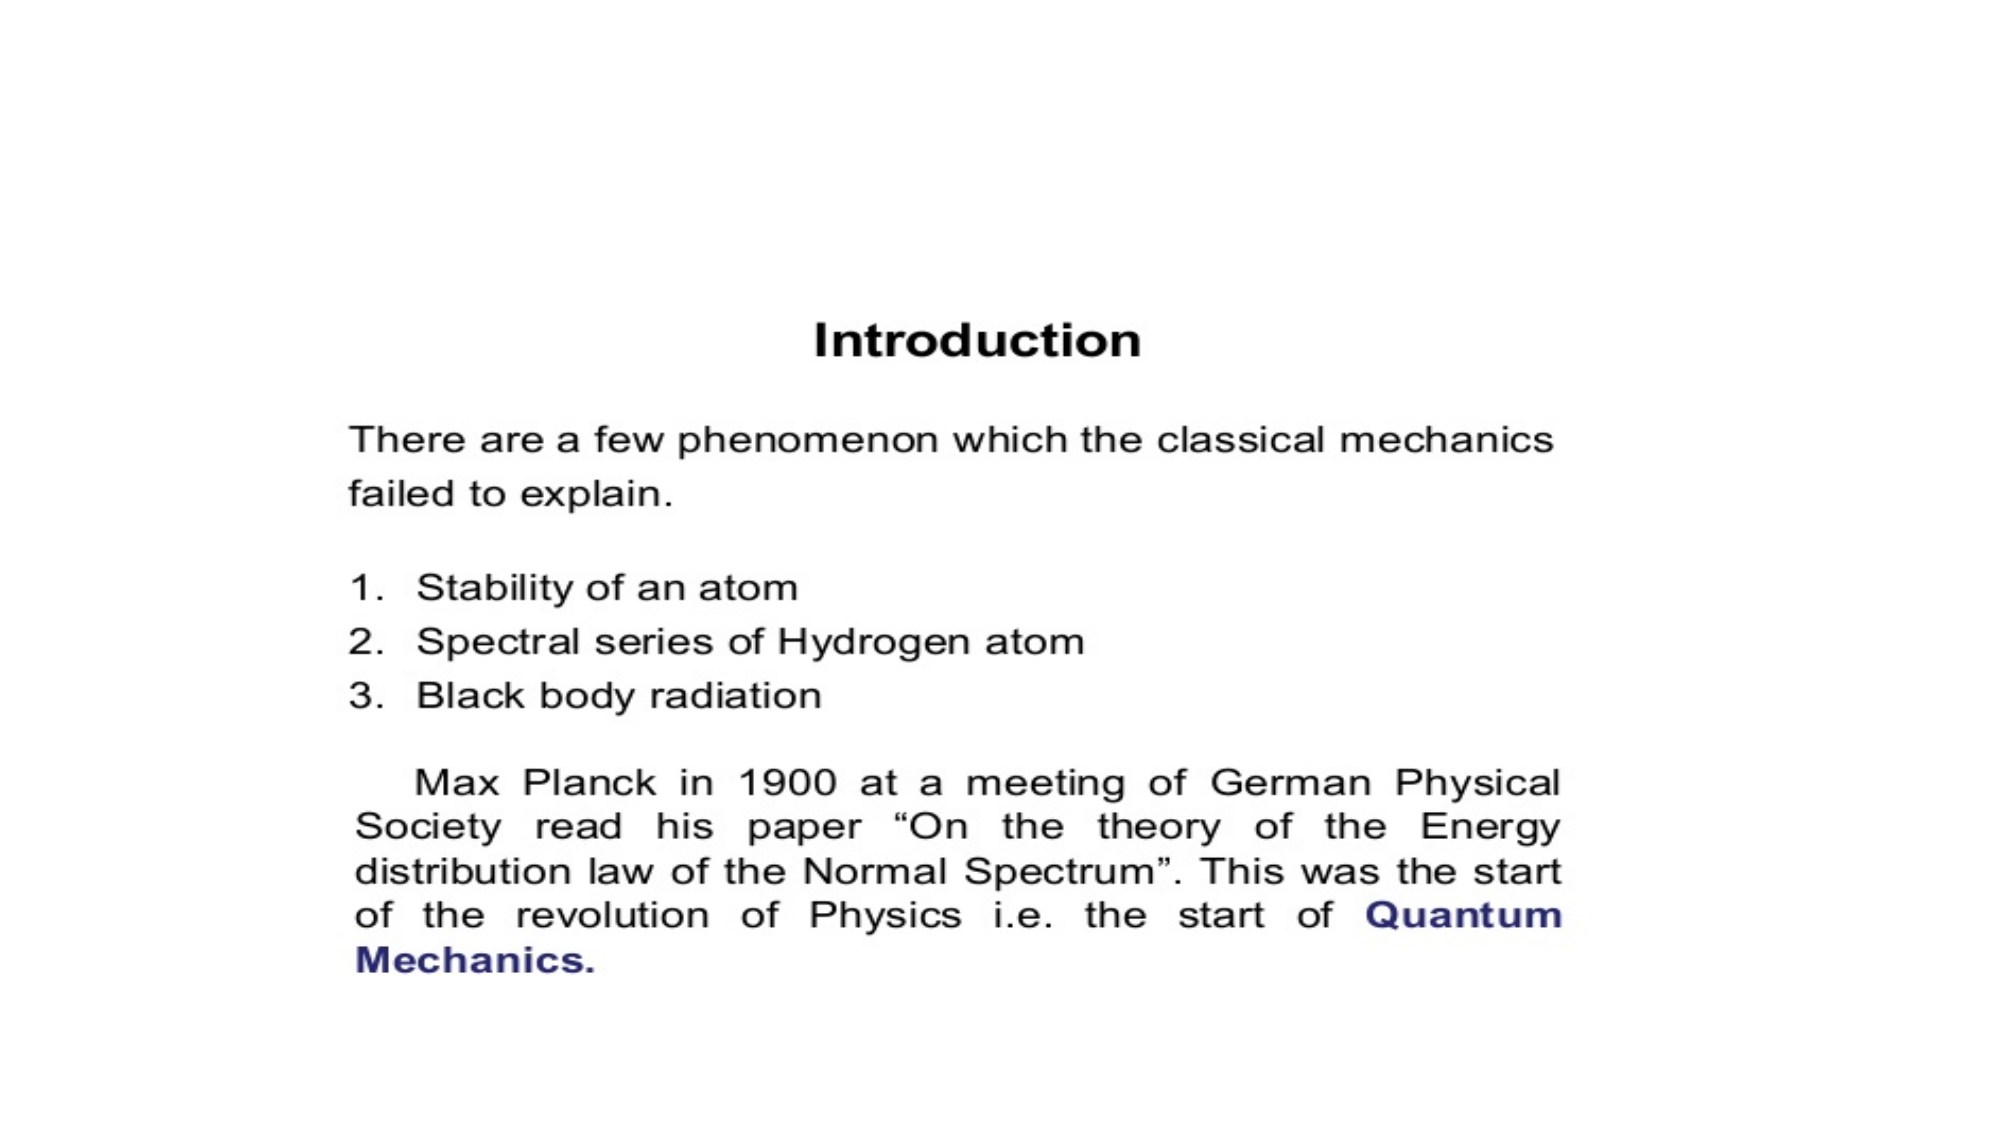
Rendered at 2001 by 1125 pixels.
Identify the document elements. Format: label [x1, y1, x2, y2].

picture [302, 280, 1656, 1114]
